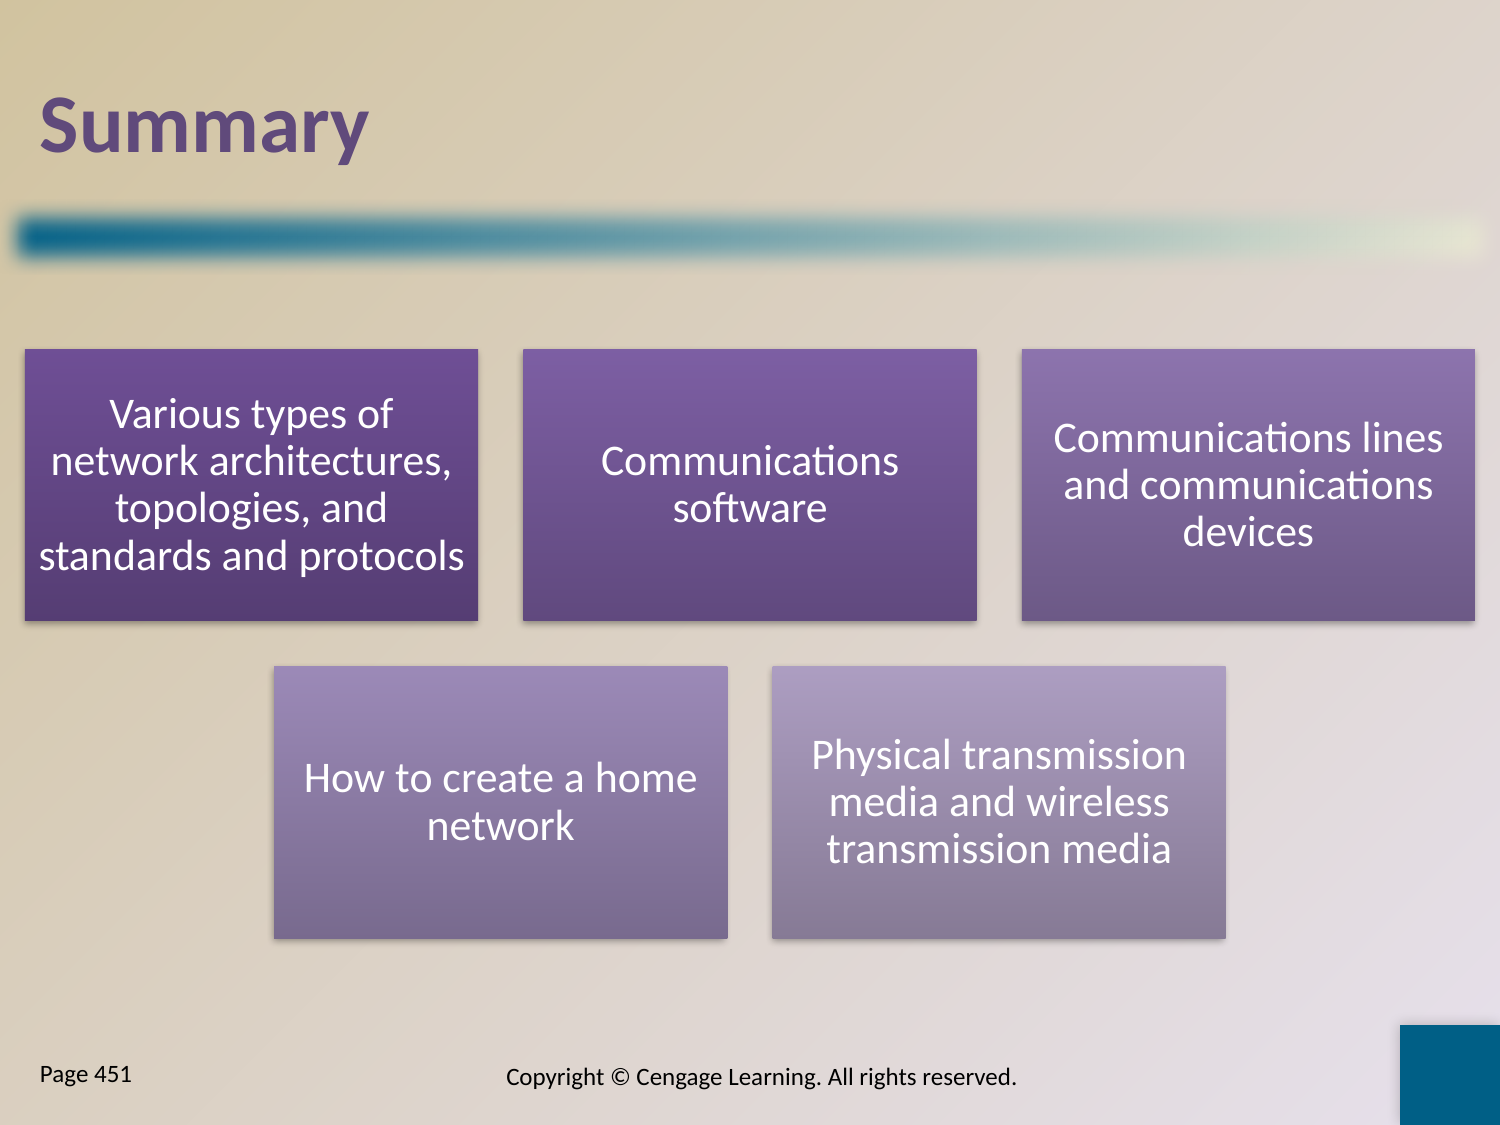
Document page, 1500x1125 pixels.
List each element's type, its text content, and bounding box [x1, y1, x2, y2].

list Page 451 [24, 1050, 300, 1125]
title Summary [24, 24, 1475, 213]
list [24, 262, 1476, 1026]
footer Copyright © Cengage Learning. All rights reserved. [450, 1037, 1075, 1113]
